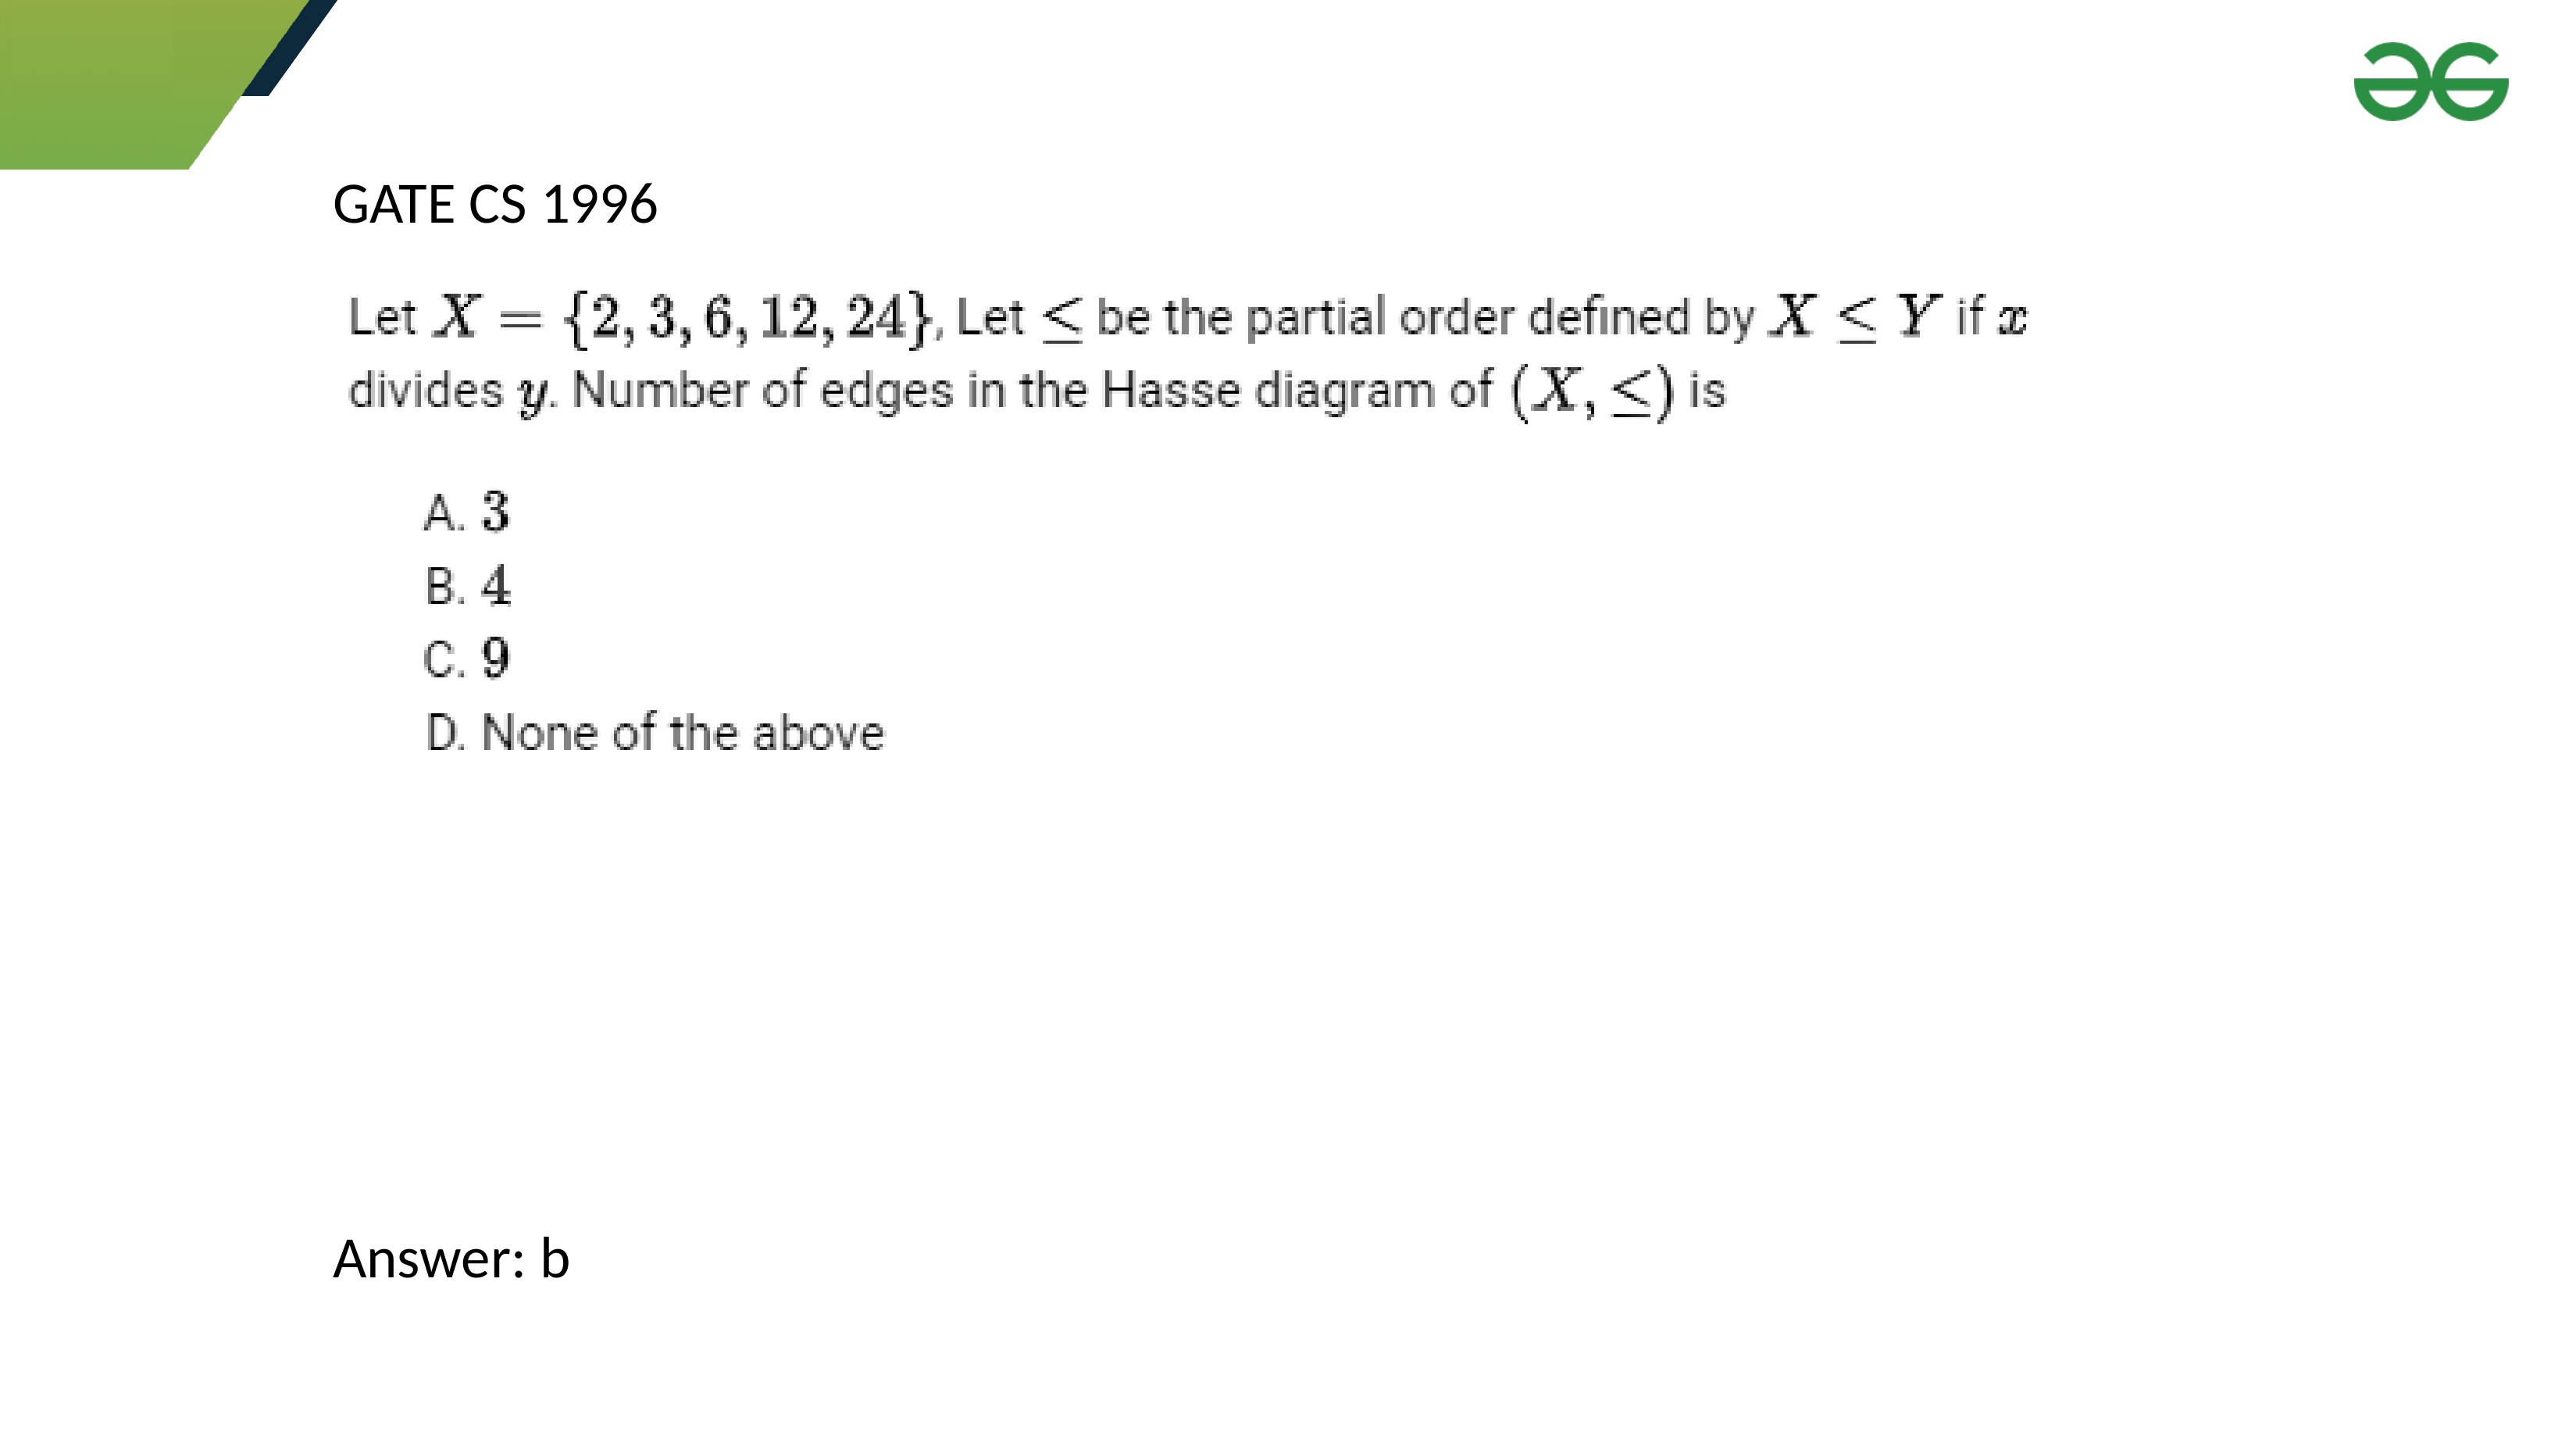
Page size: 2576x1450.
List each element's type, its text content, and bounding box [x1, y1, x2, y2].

text_box GATE CS 1996 Answer: b [321, 158, 1611, 245]
picture [322, 245, 2100, 791]
picture [2353, 41, 2509, 121]
text_box GATE CS 1996 Answer: b [321, 799, 1611, 1295]
picture [0, 0, 309, 170]
